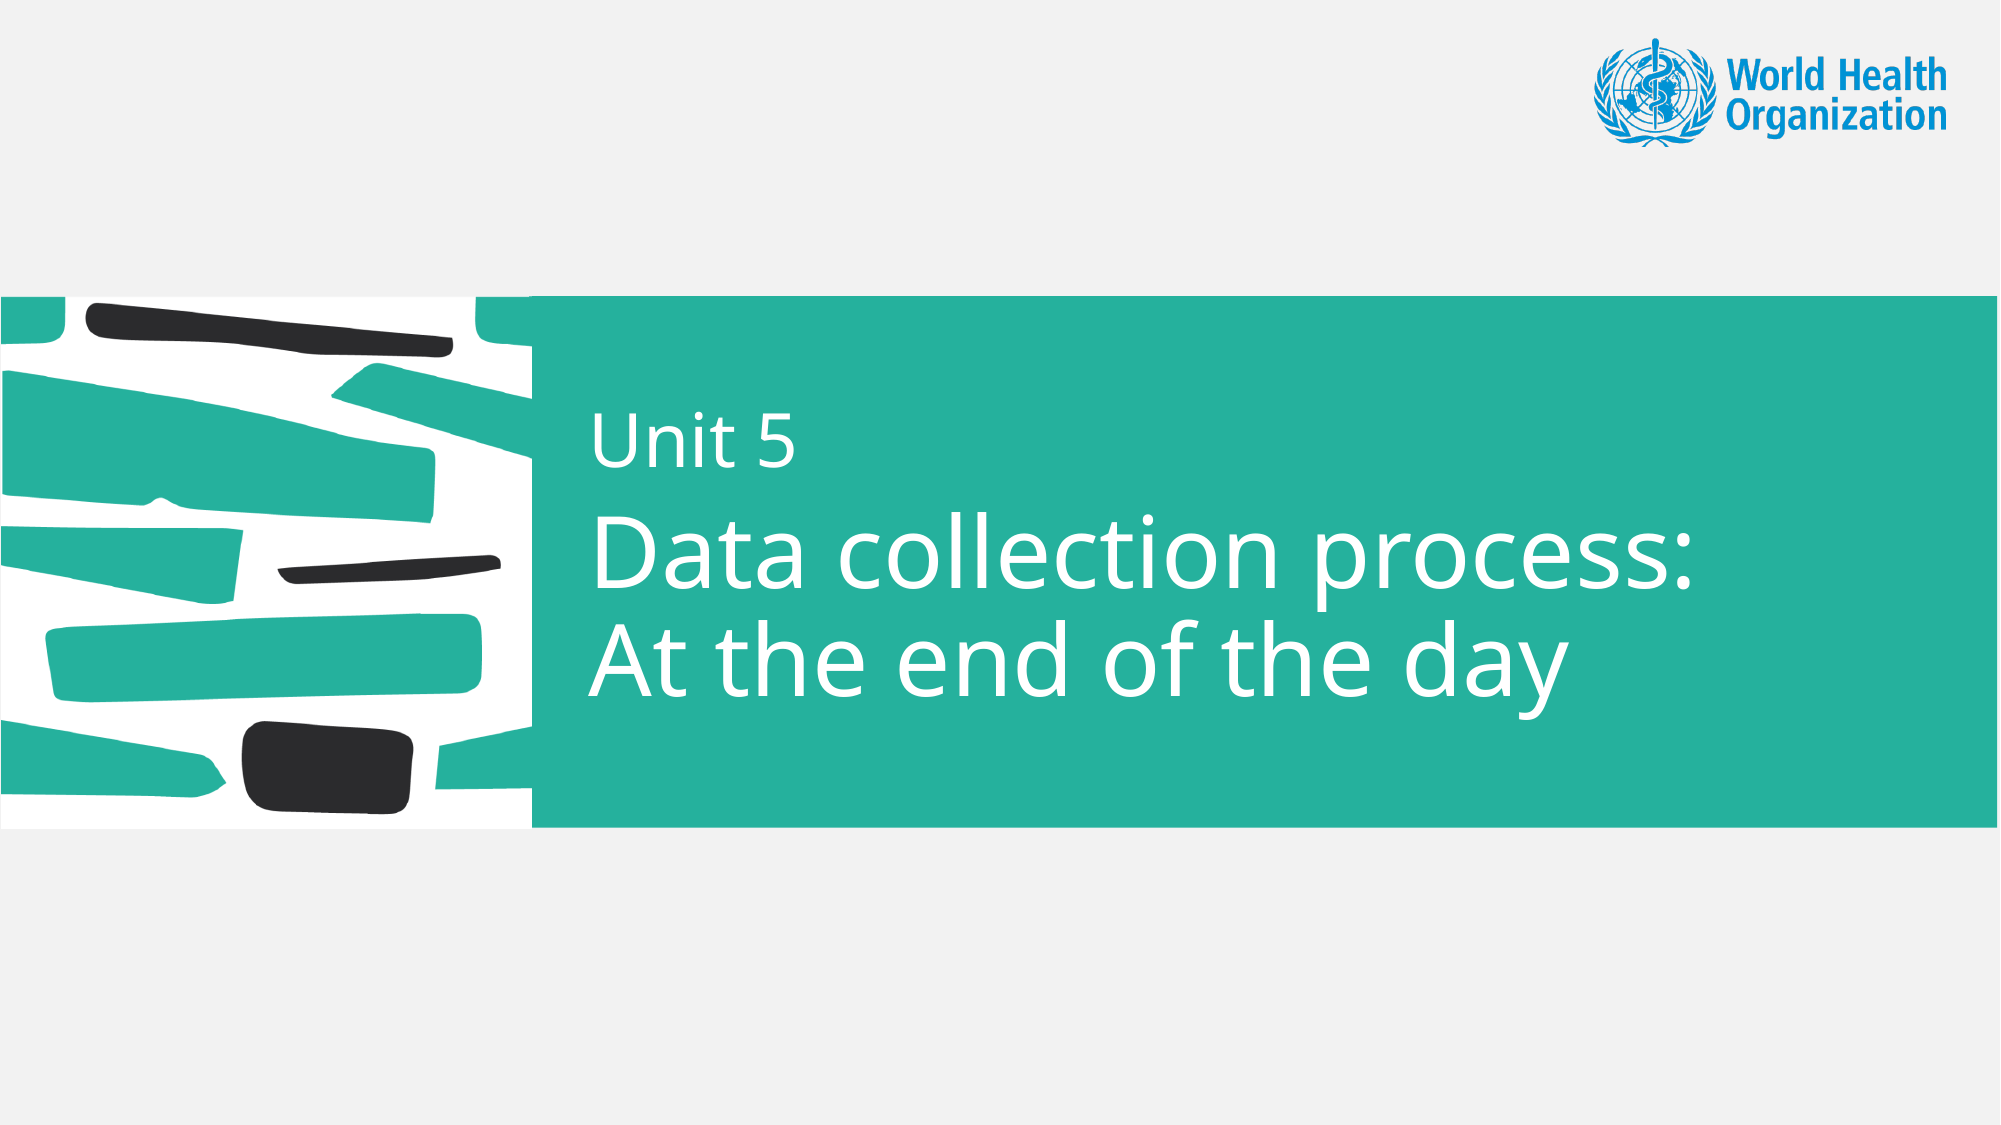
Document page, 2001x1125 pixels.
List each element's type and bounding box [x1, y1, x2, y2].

picture [1647, 140, 1664, 147]
picture [1594, 103, 1646, 147]
picture [1640, 67, 1654, 77]
picture [1658, 50, 1682, 71]
picture [1594, 38, 1946, 147]
picture [1602, 97, 1608, 108]
picture [1624, 64, 1638, 99]
picture [1632, 92, 1641, 105]
picture [1675, 71, 1687, 110]
picture [1669, 73, 1679, 106]
picture [1618, 105, 1629, 117]
picture [1628, 50, 1652, 64]
picture [1632, 75, 1643, 89]
text_box [0, 296, 1998, 829]
